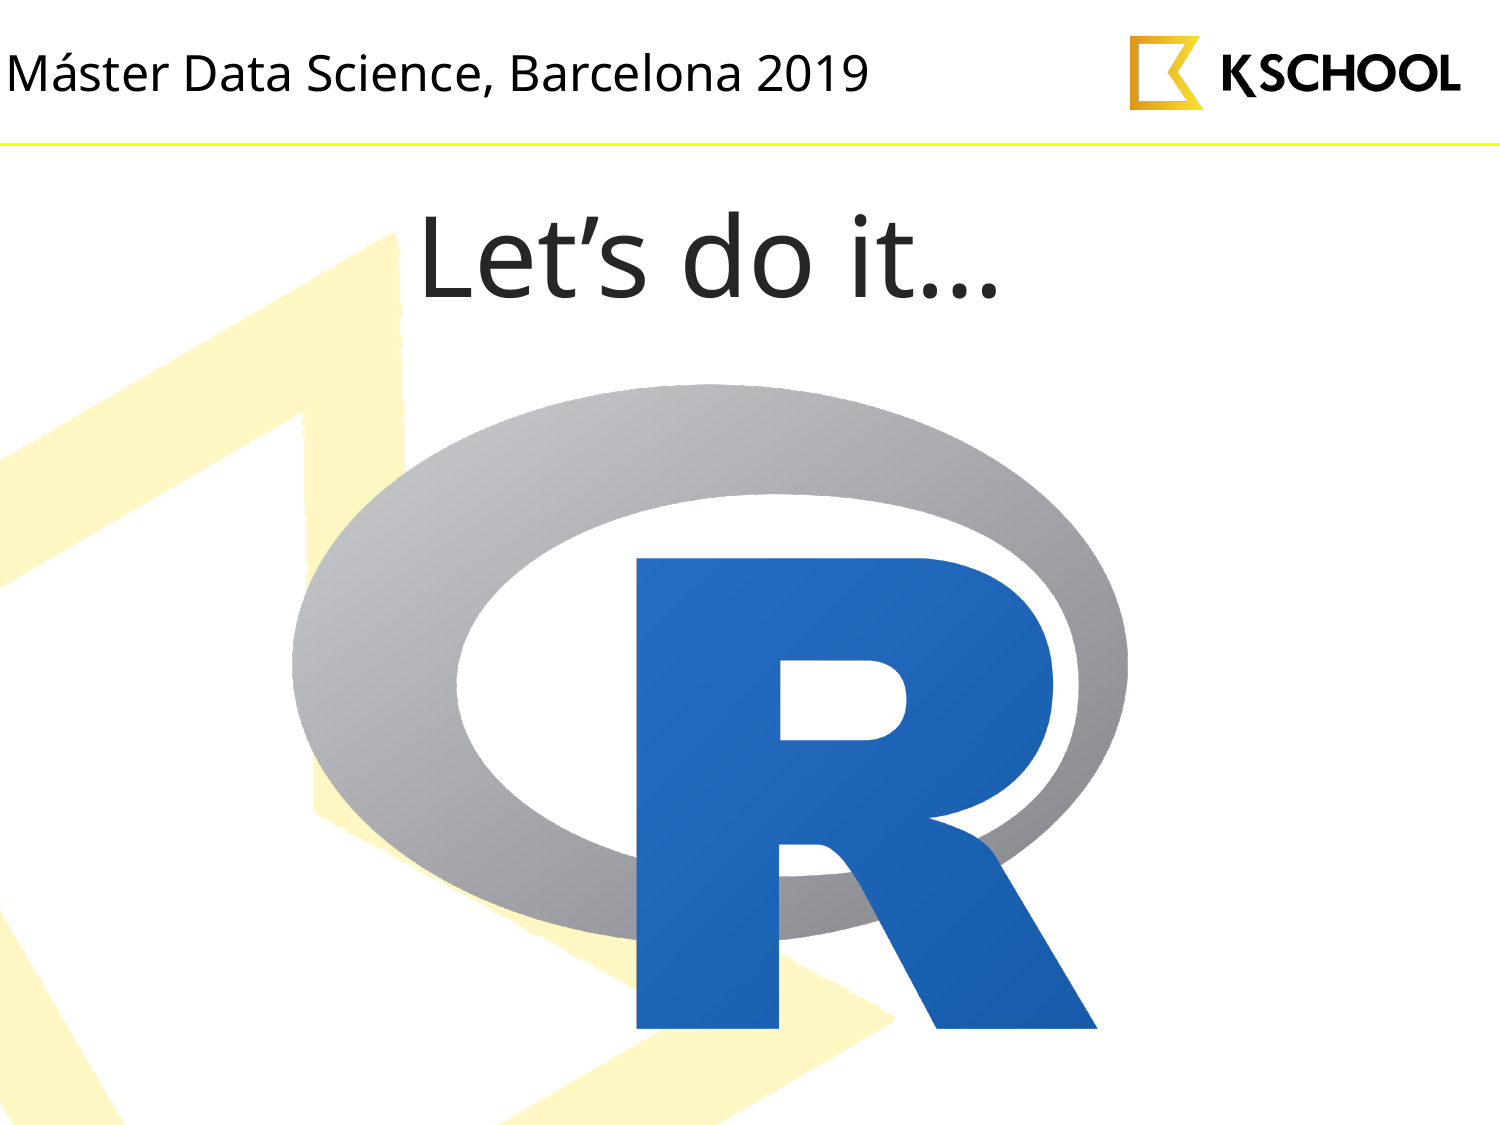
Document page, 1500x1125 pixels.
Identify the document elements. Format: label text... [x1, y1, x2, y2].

picture [0, 188, 919, 1125]
title Let’s do it… [361, 177, 1059, 298]
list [291, 380, 1130, 1031]
picture [1121, 23, 1473, 120]
